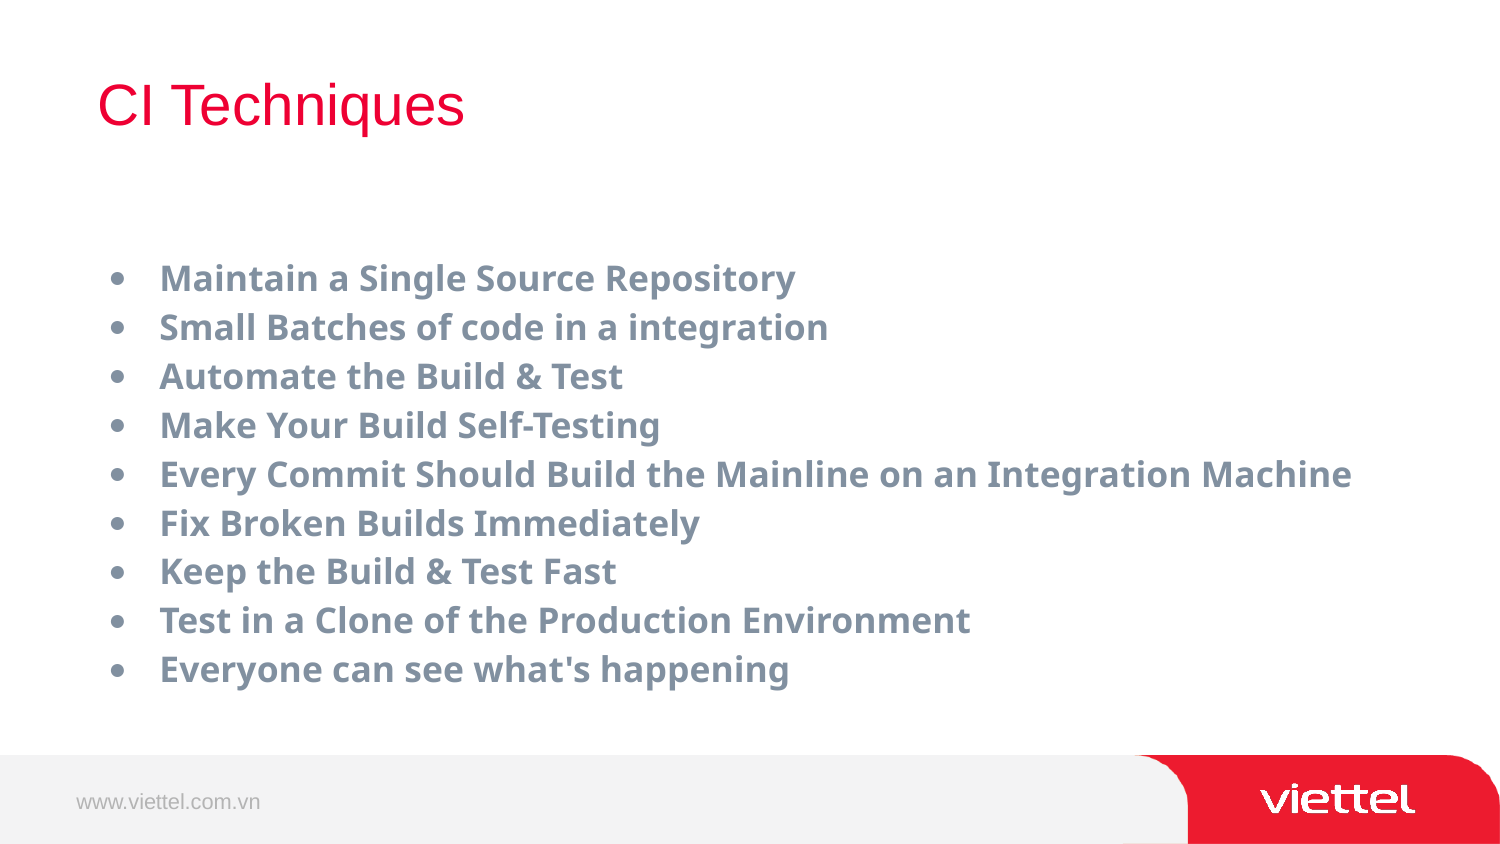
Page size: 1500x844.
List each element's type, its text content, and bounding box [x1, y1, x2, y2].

text_box CI Techniques [82, 59, 1118, 145]
list Maintain a Single Source Repository Small Batches of code in a integration Automate the Build & Test Make Your Build Self-Testing Every Commit Should Build the Mainline on an Integration Machine Fix Broken Builds Immediately Keep the Build & Test Fast Test in a Clone of the Production Environment Everyone can see what's happening [72, 234, 1370, 754]
picture [0, 755, 1500, 844]
